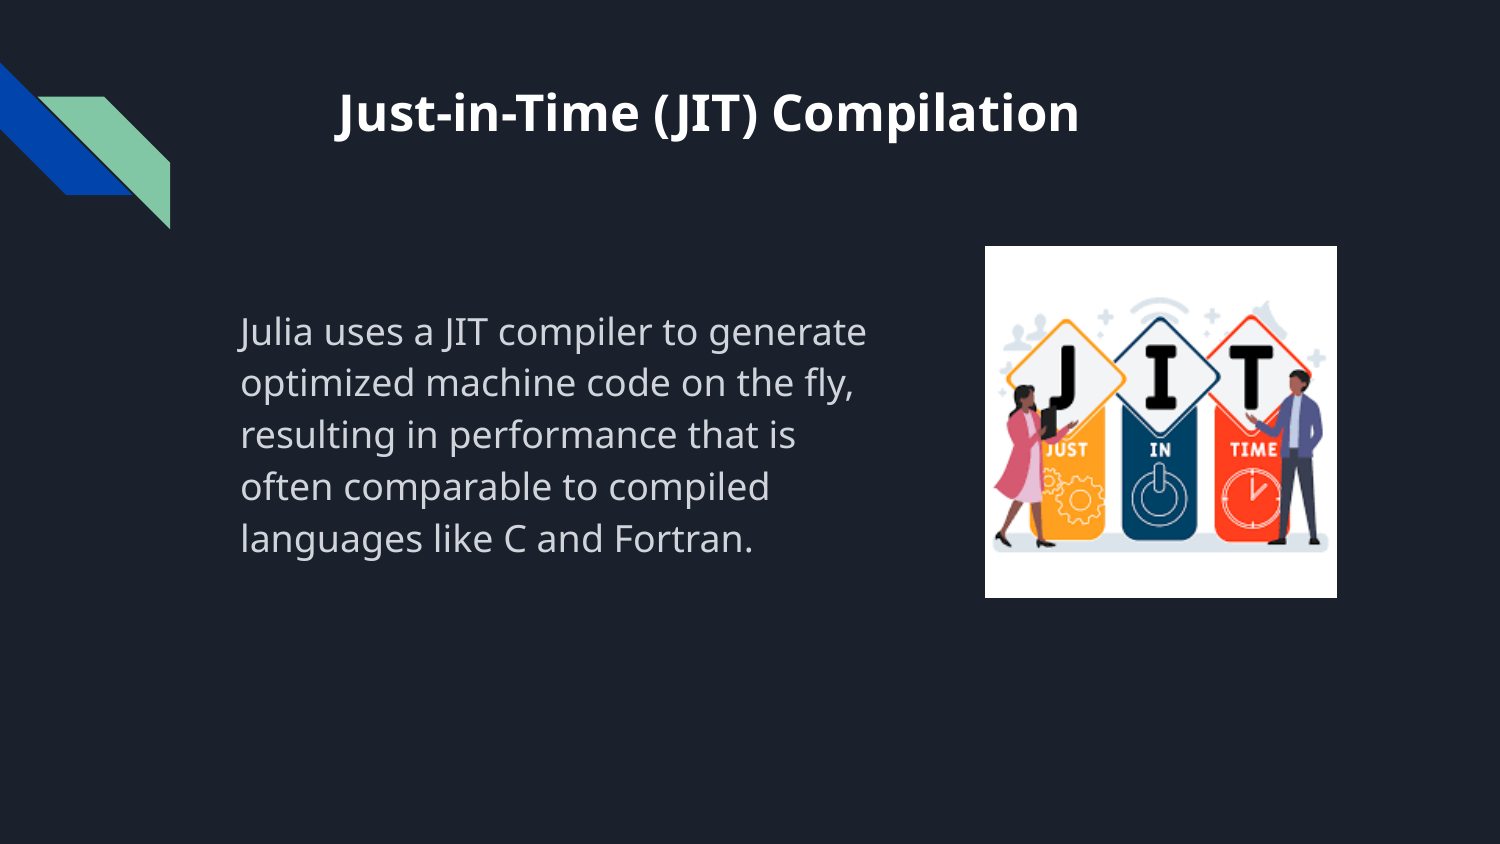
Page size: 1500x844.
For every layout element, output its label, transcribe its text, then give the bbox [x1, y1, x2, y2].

picture [984, 245, 1337, 598]
list Julia uses a JIT compiler to generate optimized machine code on the fly, resulting in performance that is often comparable to compiled languages like C and Fortran. [150, 285, 906, 587]
title Just-in-Time (JIT) Compilation [324, 65, 1176, 216]
